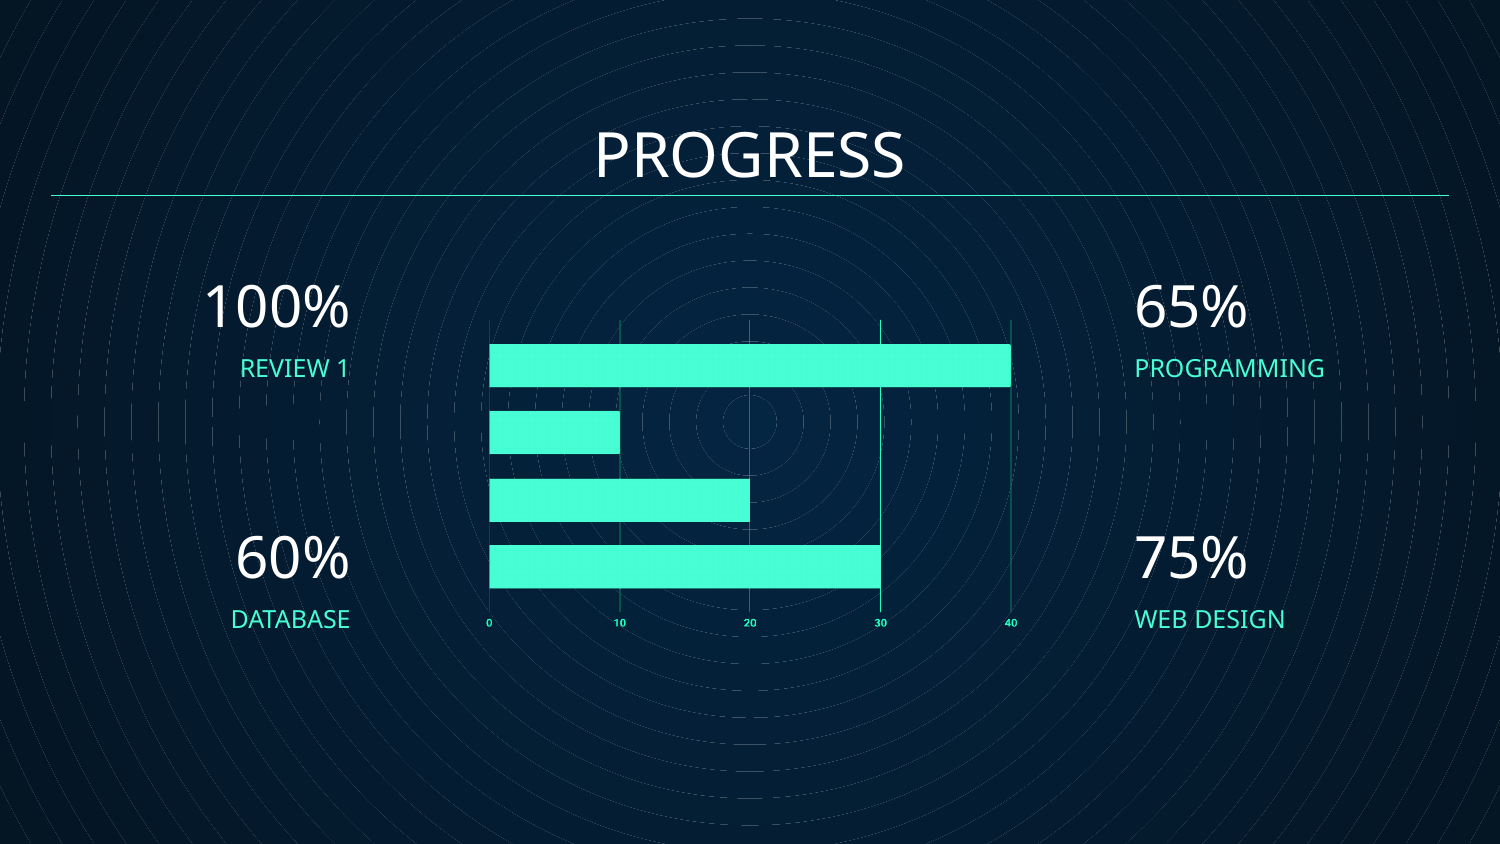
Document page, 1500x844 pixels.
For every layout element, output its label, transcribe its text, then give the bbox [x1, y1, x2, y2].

title 65% [1119, 253, 1313, 337]
title WEB DESIGN [1119, 589, 1460, 622]
title PROGRESS [51, 202, 1449, 206]
title 75% [1119, 505, 1313, 589]
title 60% [172, 505, 366, 589]
picture [472, 301, 1028, 646]
title PROGRESS [51, 105, 1449, 195]
text_box REVIEW 1 [133, 337, 366, 475]
title PROGRAMMING [1119, 337, 1460, 370]
title DATABASE [25, 589, 366, 622]
title 100% [172, 253, 366, 337]
